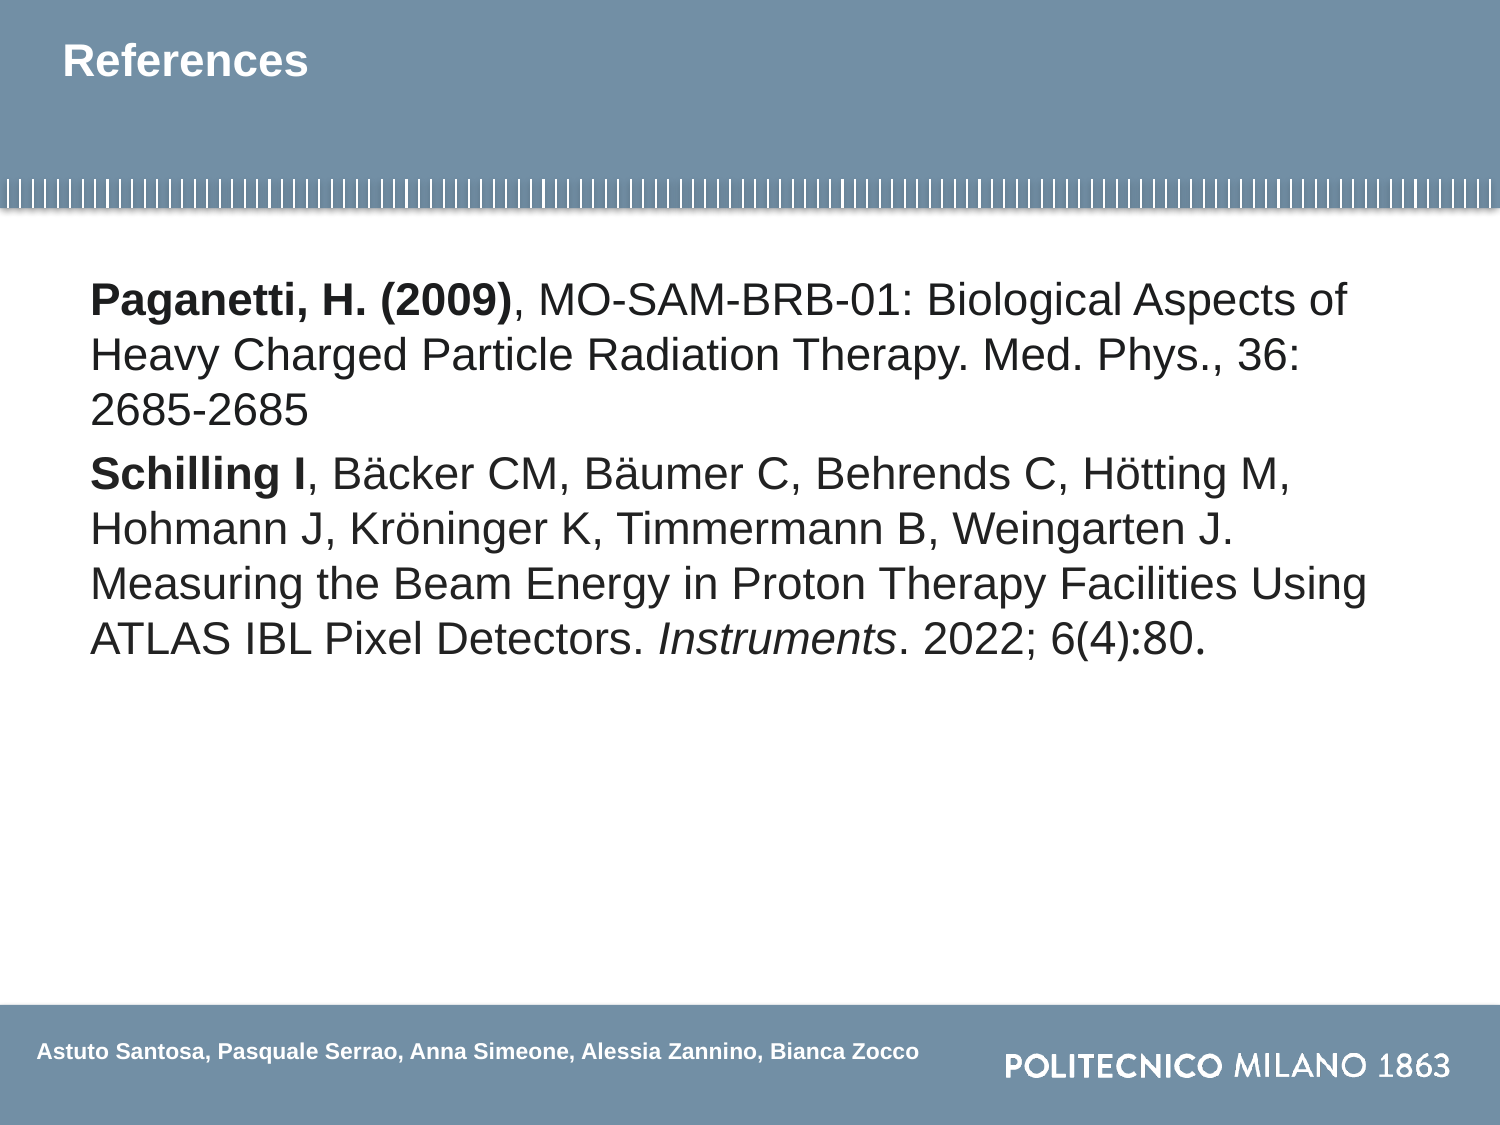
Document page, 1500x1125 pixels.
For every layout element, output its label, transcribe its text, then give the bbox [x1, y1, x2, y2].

title References [47, 22, 1455, 161]
list Paganetti, H. (2009), MO-SAM-BRB-01: Biological Aspects of Heavy Charged Particle Radiation Therapy. Med. Phys., 36: 2685-2685 Schilling I, Bäcker CM, Bäumer C, Behrends C, Hötting M, Hohmann J, Kröninger K, Timmermann B, Weingarten J. Measuring the Beam Energy in Proton Therapy Facilities Using ATLAS IBL Pixel Detectors. Instruments. 2022; 6(4):80. [75, 262, 1441, 1005]
picture [999, 1041, 1456, 1089]
